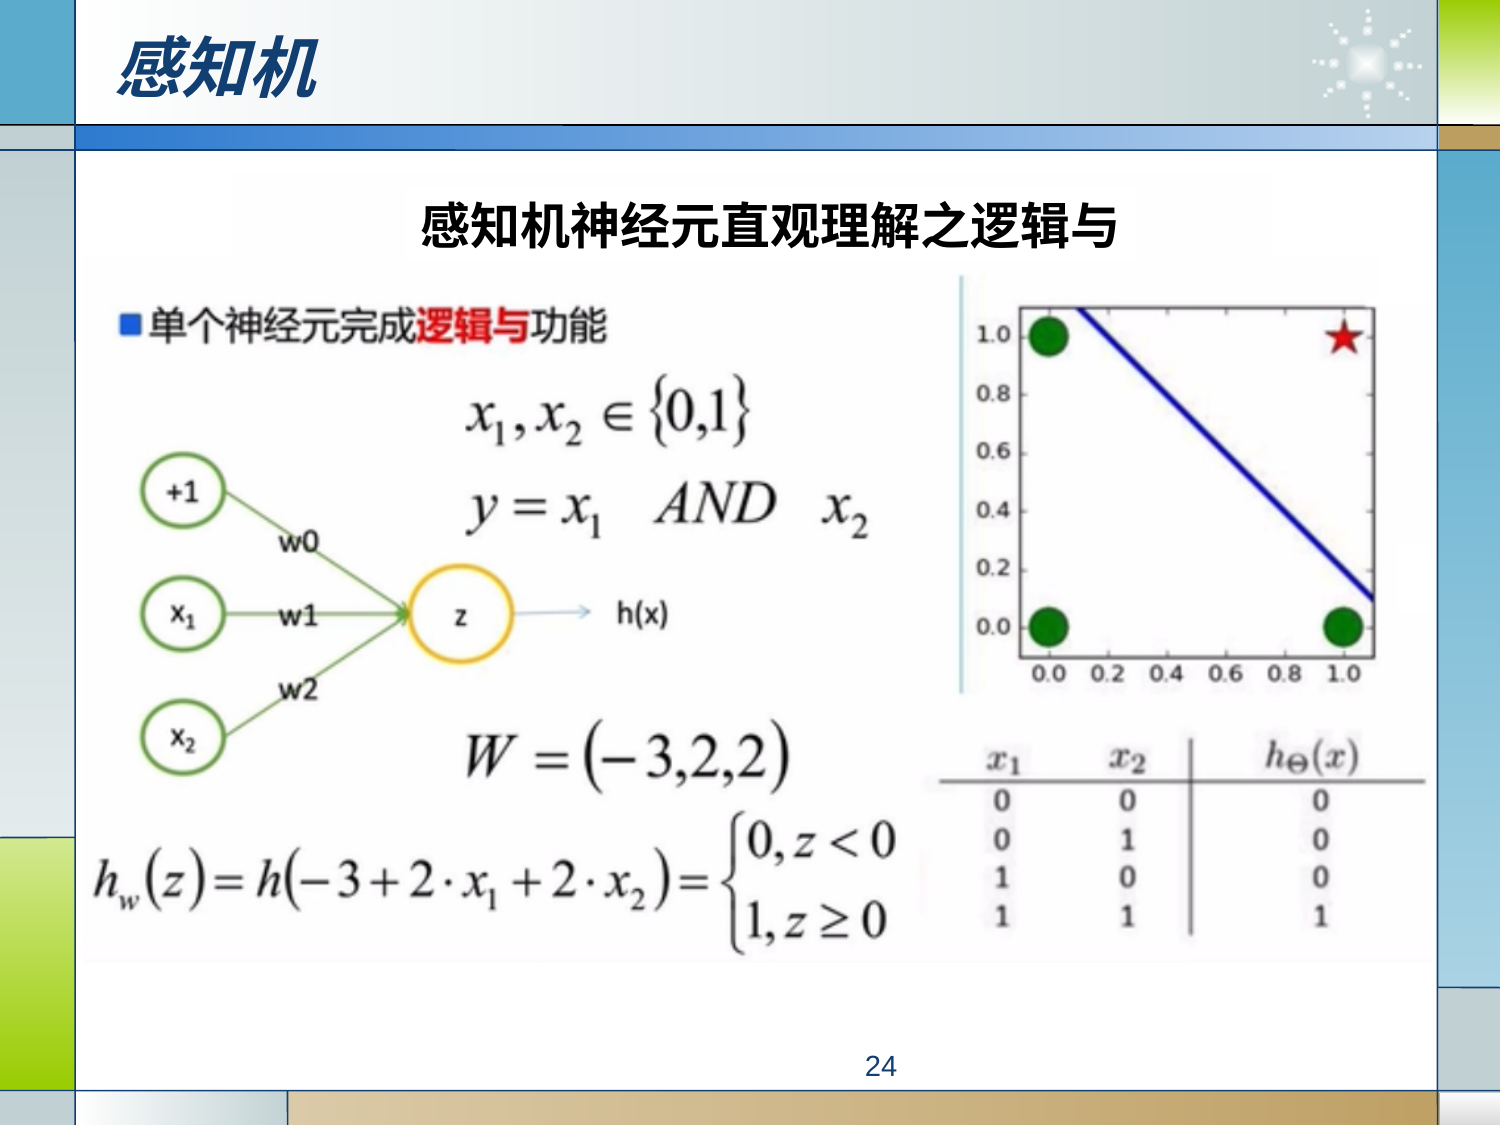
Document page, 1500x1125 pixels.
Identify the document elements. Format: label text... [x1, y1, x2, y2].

picture [81, 174, 1433, 963]
title 感知机 [99, 19, 1201, 113]
slide_number 24 [562, 1039, 913, 1081]
